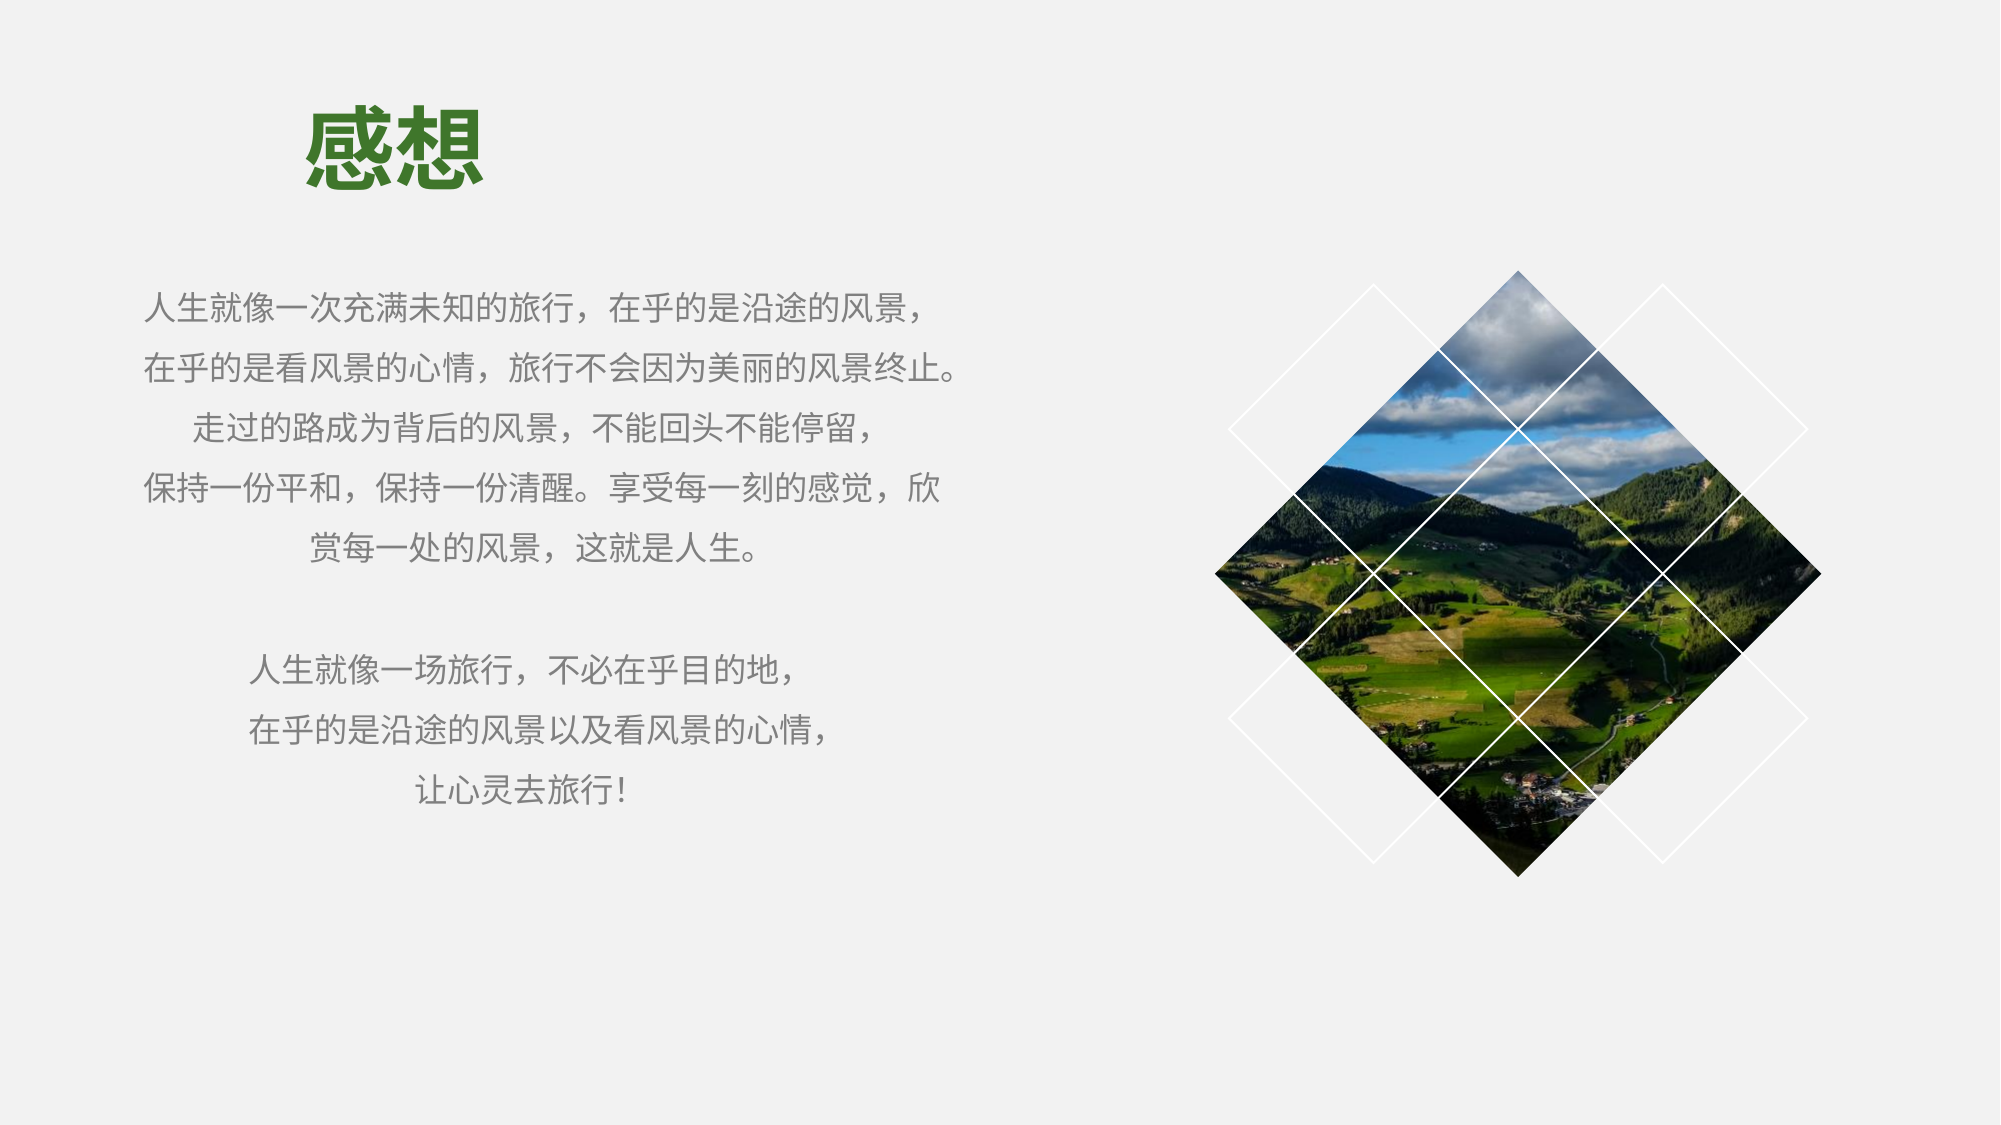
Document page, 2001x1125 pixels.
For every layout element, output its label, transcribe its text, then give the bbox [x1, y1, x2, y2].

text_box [1214, 270, 1822, 877]
text_box 人生就像一场旅行，不必在乎目的地，在乎的是沿途的风景以及看风景的心情，让心灵去旅行！ [225, 621, 836, 817]
text_box 人生就像一次充满未知的旅行，在乎的是沿途的风景， 在乎的是看风景的心情，旅行不会因为美丽的风景终止。 走过的路成为背后的风景，不能回头不能停留， 保持一份平和，保持一份清醒。享受每一刻的感觉，欣赏每一处的风景，这就是人生。 [113, 260, 971, 575]
text_box 感想 [93, 92, 697, 202]
